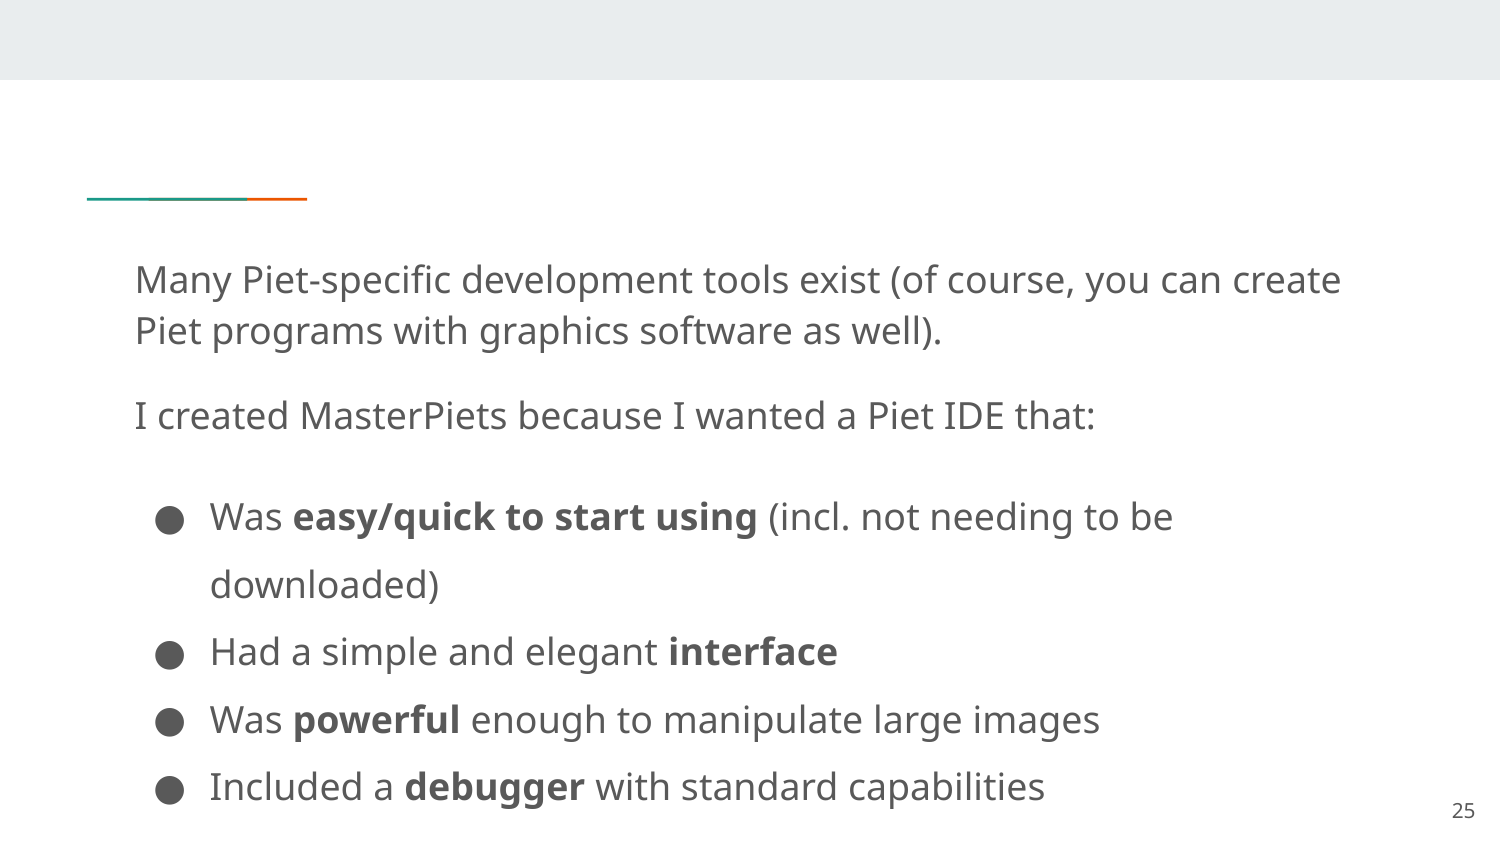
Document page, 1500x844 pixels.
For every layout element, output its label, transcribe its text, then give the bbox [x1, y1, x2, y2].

list Many Piet-specific development tools exist (of course, you can create Piet programs with graphics software as well). I created MasterPiets because I wanted a Piet IDE that: Was easy/quick to start using (incl. not needing to be downloaded) Had a simple and elegant interface Was powerful enough to manipulate large images Included a debugger with standard capabilities [119, 233, 1381, 712]
slide_number ‹#› [1400, 779, 1491, 844]
